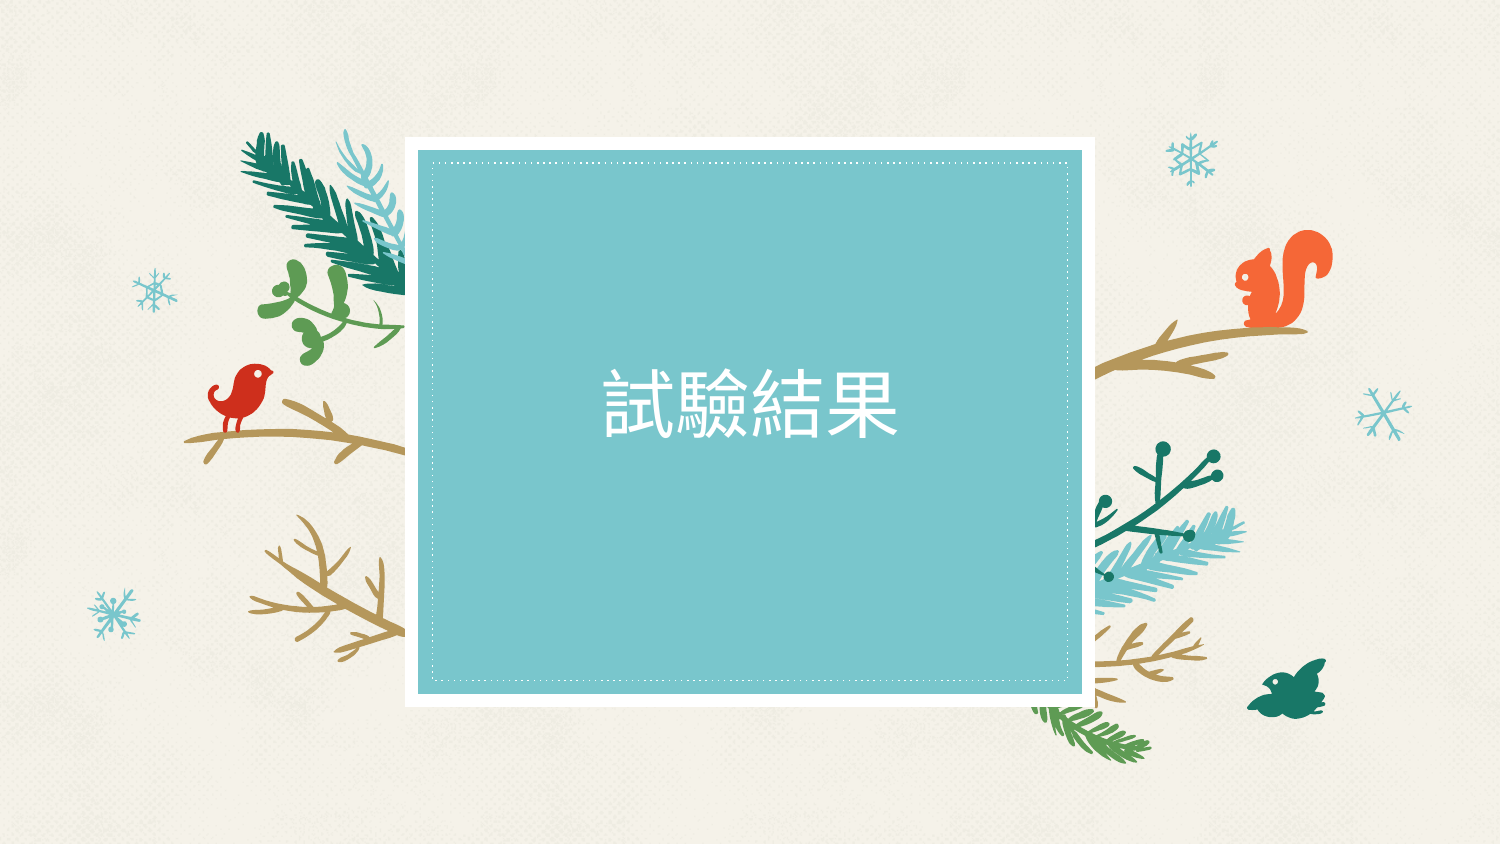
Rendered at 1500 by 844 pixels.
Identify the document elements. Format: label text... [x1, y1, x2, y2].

picture [0, 0, 1500, 844]
title 試驗結果 [431, 272, 1069, 463]
